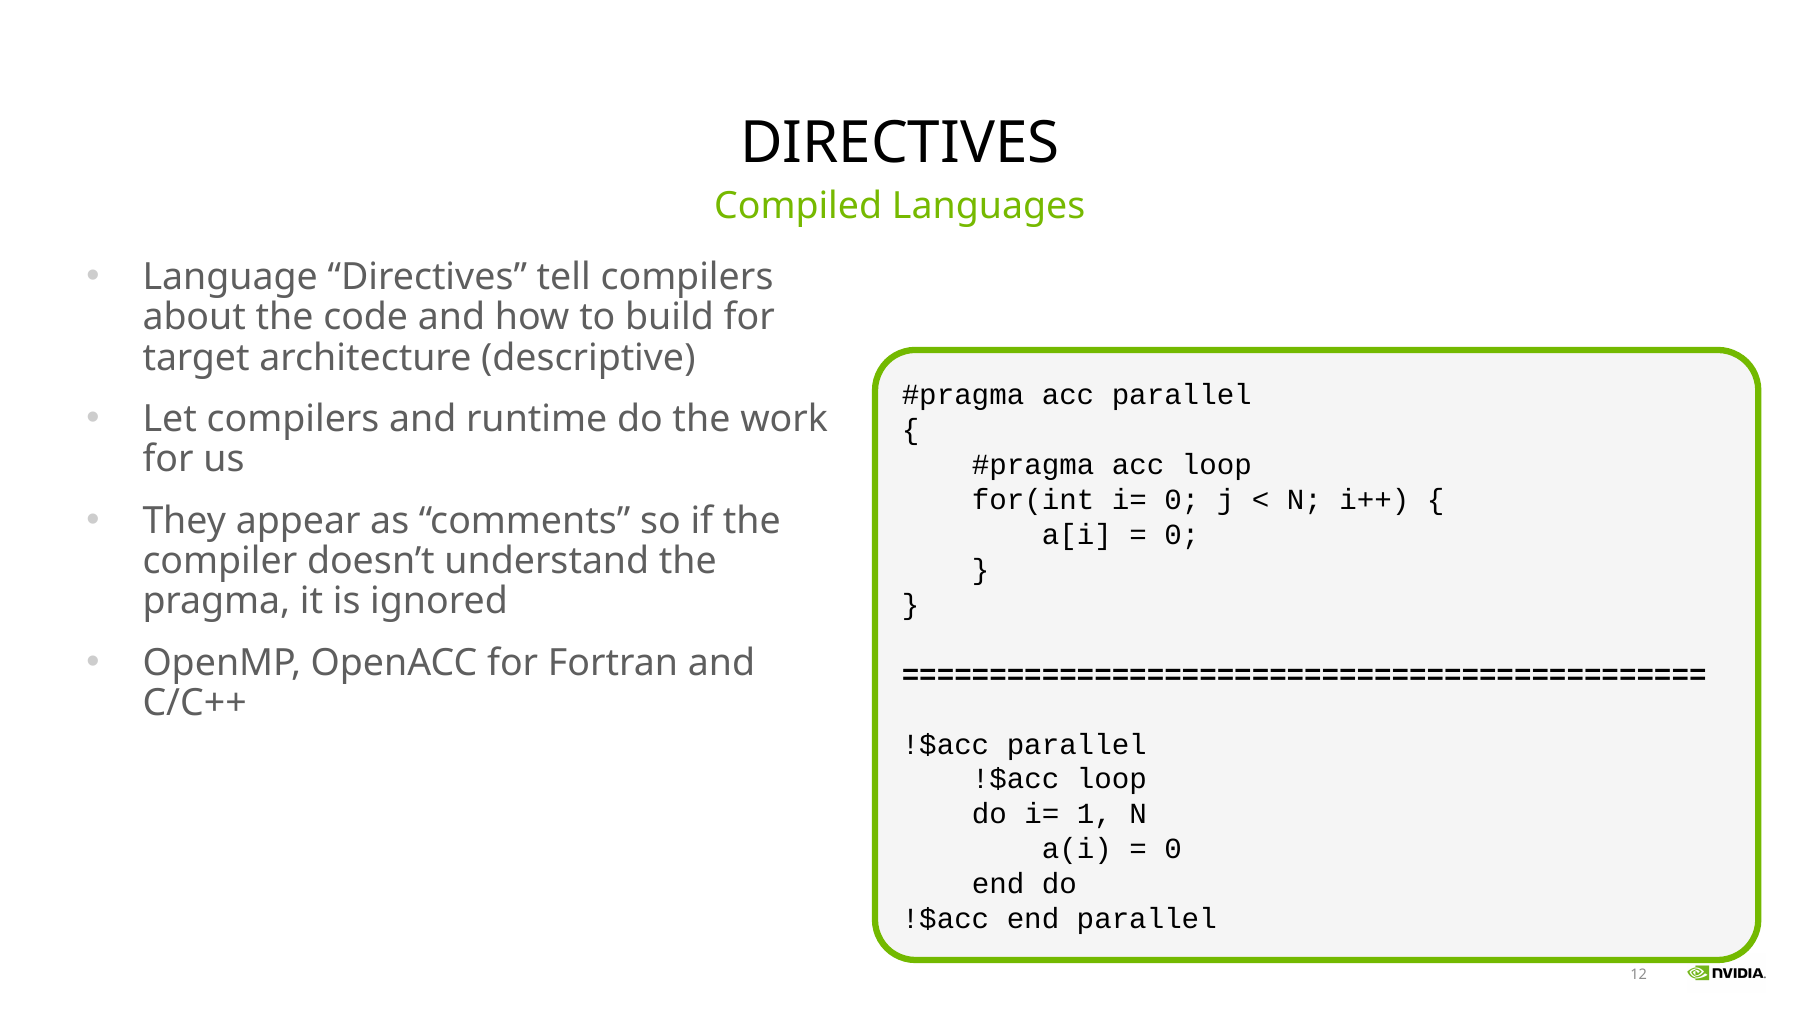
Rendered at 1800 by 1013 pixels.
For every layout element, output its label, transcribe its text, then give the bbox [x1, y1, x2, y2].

list Language “Directives” tell compilers about the code and how to build for target architecture (descriptive) Let compilers and runtime do the work for us They appear as “comments” so if the compiler doesn’t understand the pragma, it is ignored OpenMP, OpenACC for Fortran and C/C++ [70, 249, 848, 976]
list Compiled Languages [81, 178, 1719, 265]
picture [1687, 953, 1766, 993]
text_box #pragma acc parallel { #pragma acc loop for(int i= 0; j < N; i++) { a[i] = 0; } } ============================================== !$acc parallel !$acc loop do i= 1, N a(i) = 0 end do !$acc end parallel [874, 349, 1760, 961]
title Directives [81, 85, 1719, 178]
